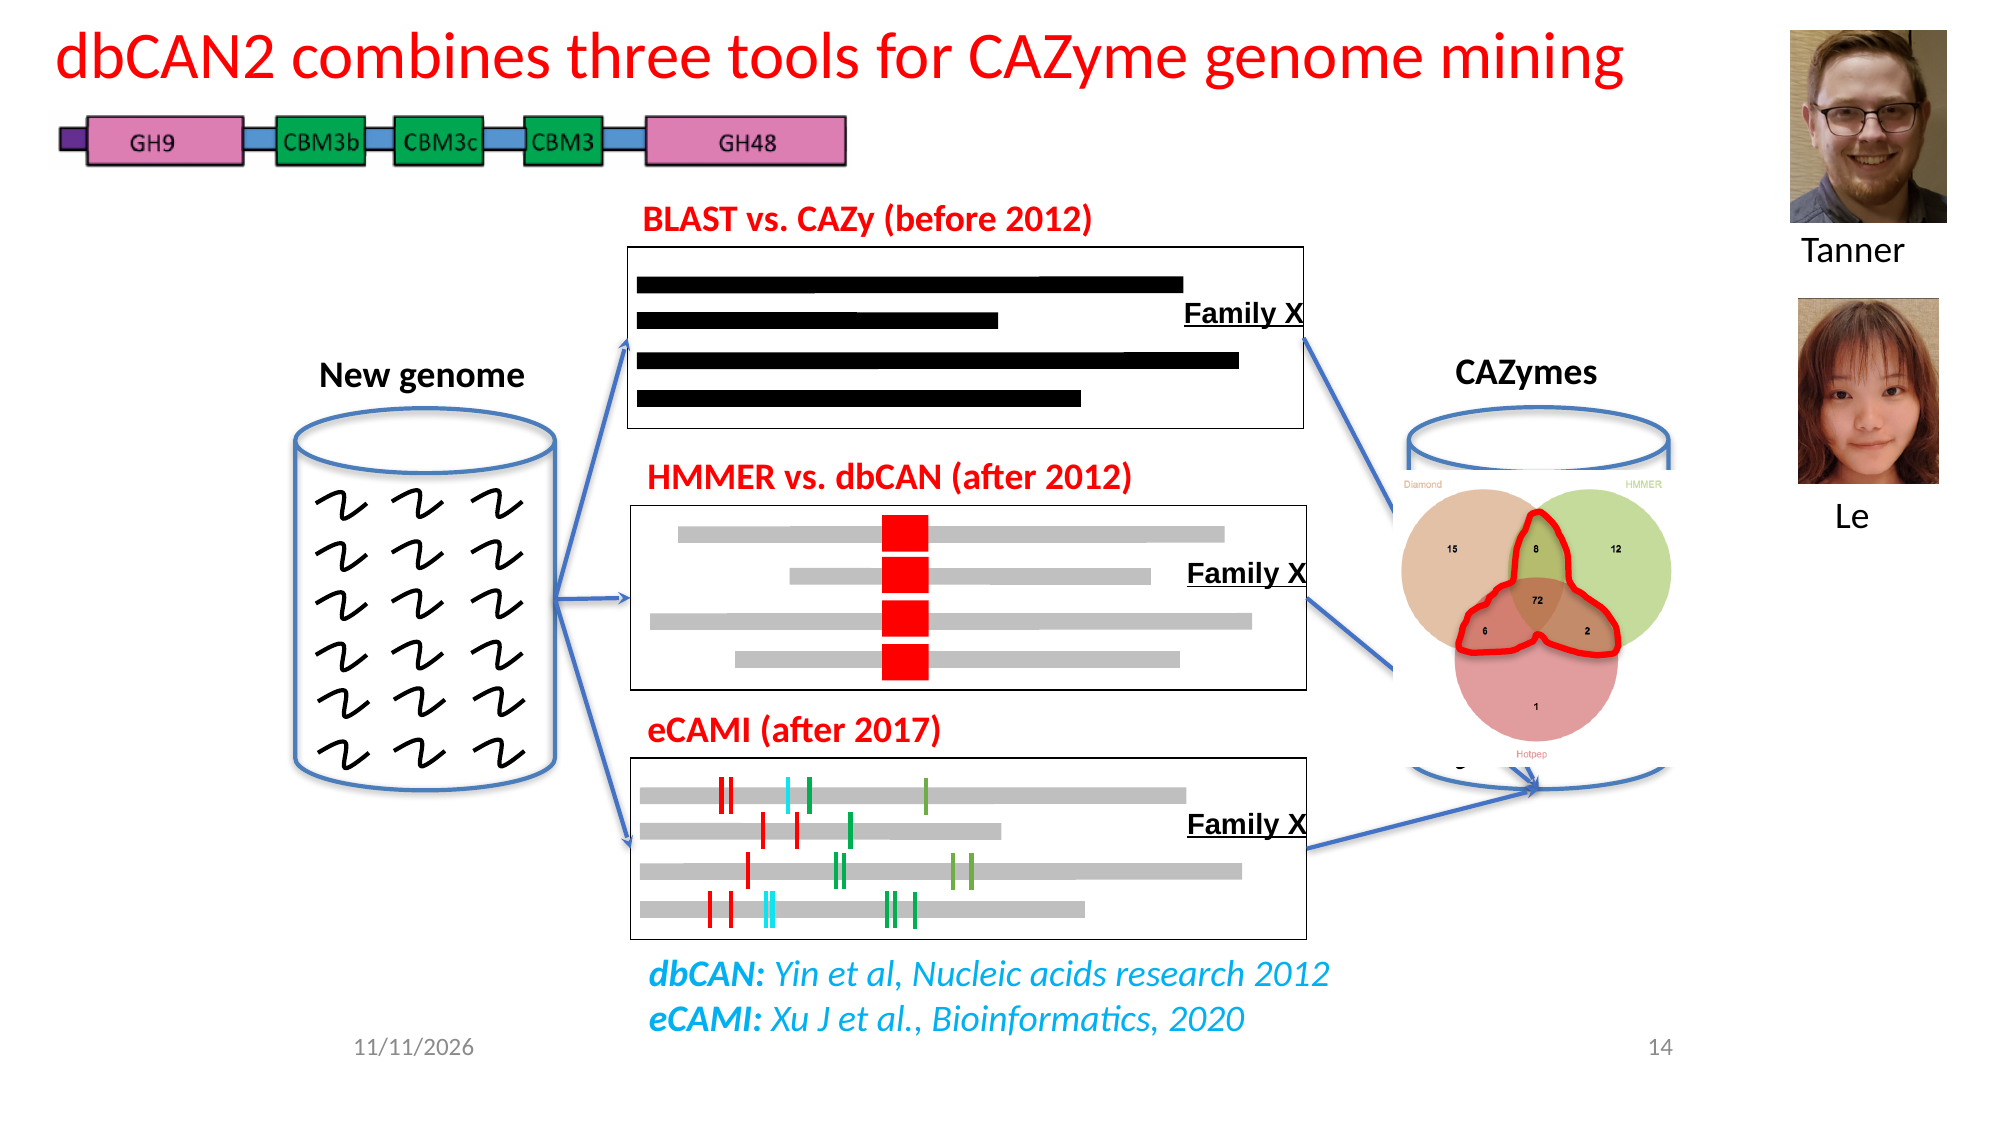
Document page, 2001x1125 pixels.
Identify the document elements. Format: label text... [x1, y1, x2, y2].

text_box HMMER vs. dbCAN (after 2012) [632, 445, 1217, 505]
text_box Tanner [1786, 217, 1921, 278]
text_box BLAST vs. CAZy (before 2012) [627, 186, 1266, 246]
text_box eCAMI (after 2017) [632, 697, 1235, 757]
picture [1790, 30, 1947, 223]
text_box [1306, 598, 1409, 849]
picture [48, 110, 852, 170]
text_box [630, 757, 1324, 940]
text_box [630, 505, 1306, 691]
text_box dbCAN2 combines three tools for CAZyme genome mining [40, 4, 1869, 100]
picture [1393, 470, 1678, 767]
text_box dbCAN: Yin et al, Nucleic acids research 2012 eCAMI: Xu J et al., Bioinformatics, 2020 [634, 941, 1346, 1047]
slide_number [338, 1015, 689, 1076]
picture [1797, 298, 1939, 484]
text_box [1409, 339, 1669, 470]
text_box Le [1820, 484, 1885, 544]
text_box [554, 337, 628, 597]
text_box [295, 342, 554, 791]
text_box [627, 246, 1321, 429]
slide_number 14 [1338, 1015, 1689, 1076]
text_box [554, 599, 631, 849]
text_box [1409, 767, 1669, 790]
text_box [1303, 337, 1409, 599]
